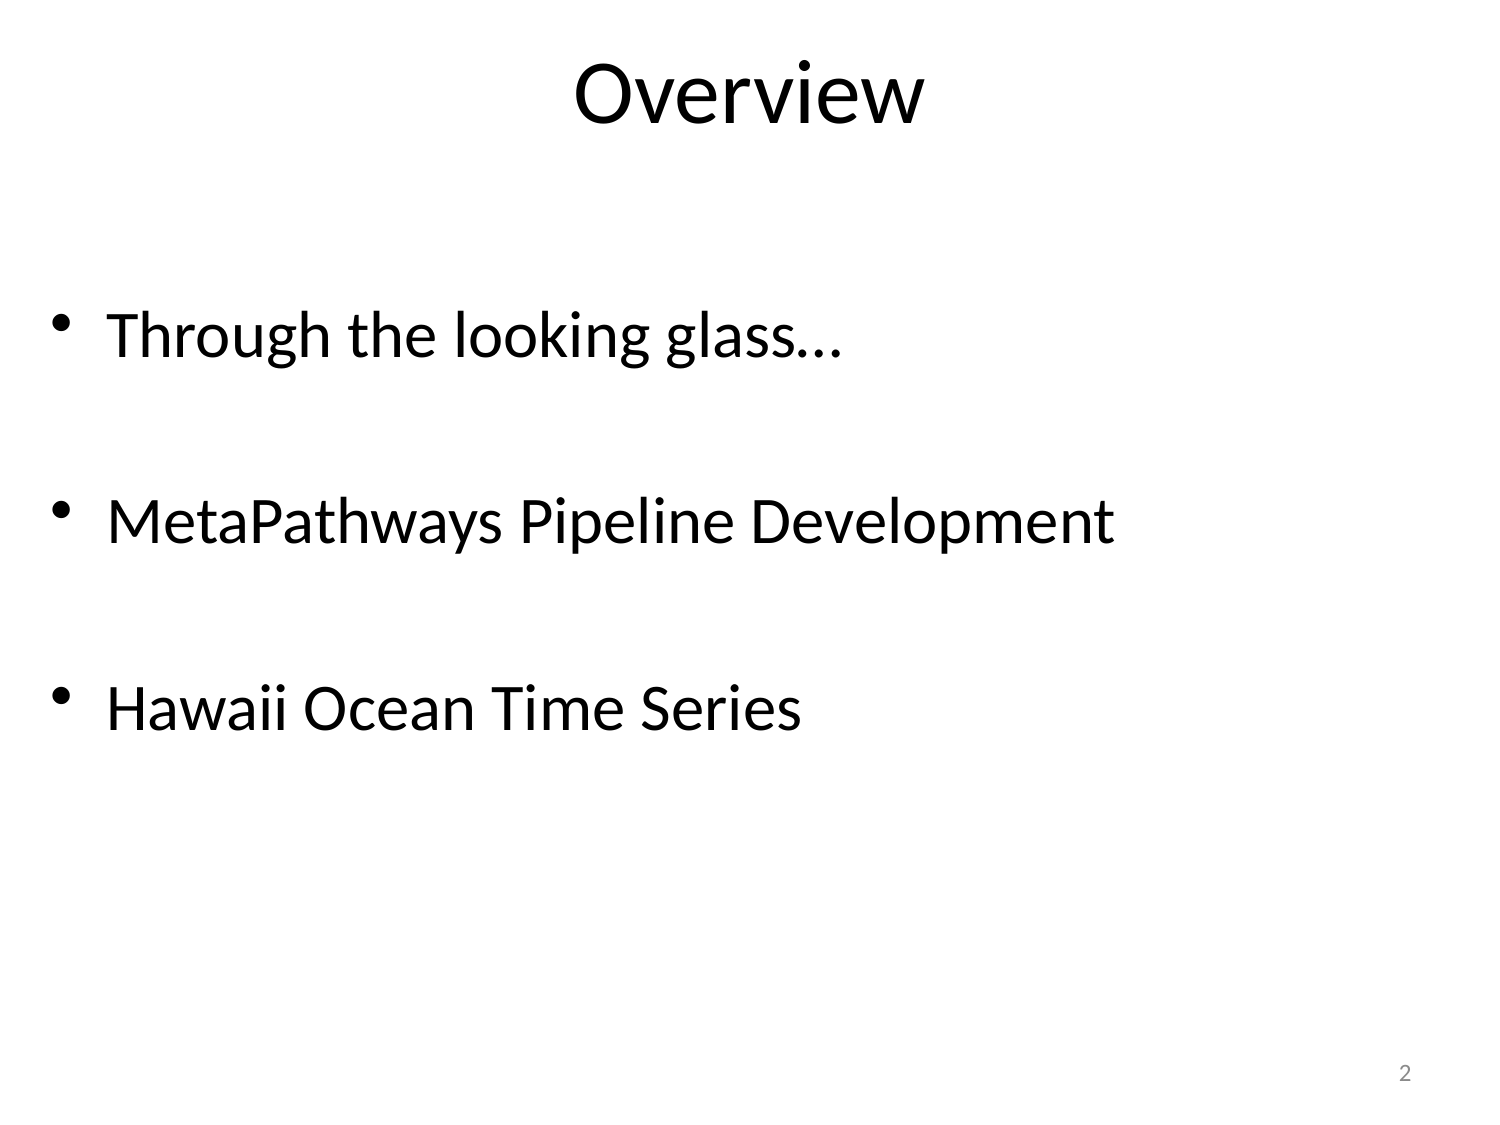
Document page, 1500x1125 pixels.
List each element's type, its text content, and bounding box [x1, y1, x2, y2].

slide_number 2 [1362, 1041, 1427, 1102]
text_box Through the looking glass… MetaPathways Pipeline Development Hawaii Ocean Time Series [35, 189, 1448, 1015]
title Overview [112, 24, 1388, 189]
